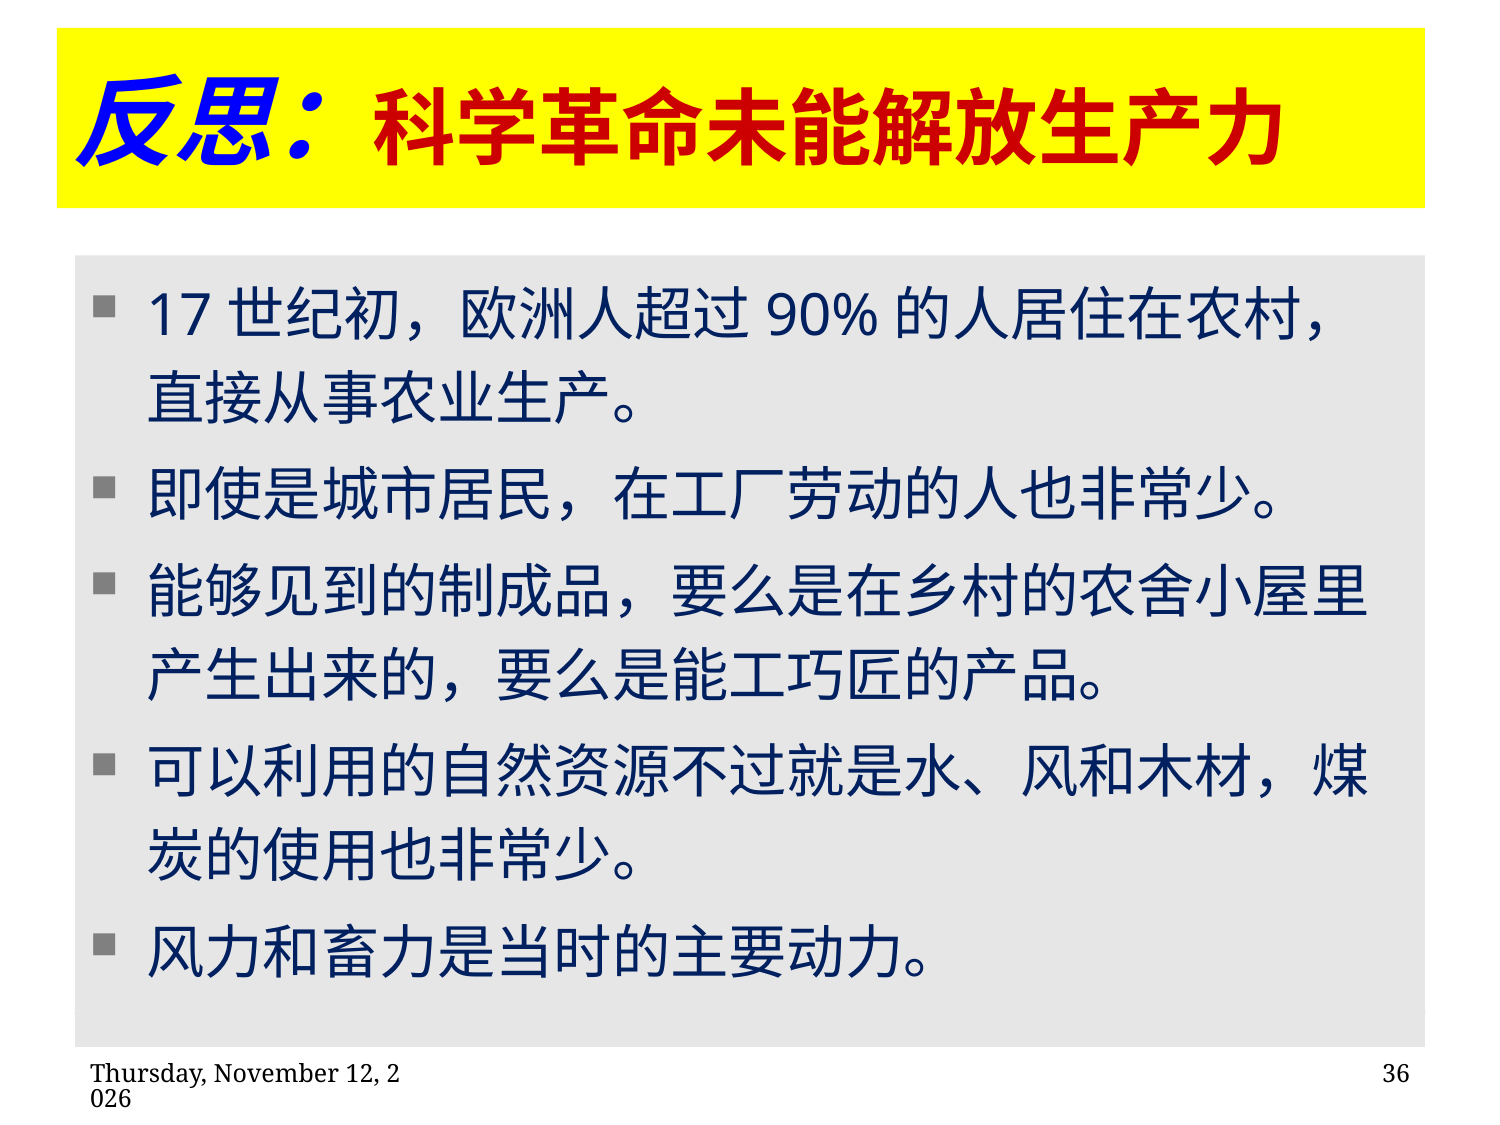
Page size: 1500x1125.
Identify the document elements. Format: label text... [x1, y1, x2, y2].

slide_number 36 [1074, 1023, 1426, 1100]
title 反思：科学革命未能解放生产力 [56, 27, 1426, 209]
list 17世纪初，欧洲人超过90%的人居住在农村，直接从事农业生产。 即使是城市居民，在工厂劳动的人也非常少。 能够见到的制成品，要么是在乡村的农舍小屋里产生出来的，要么是能工巧匠的产品。 可以利用的自然资源不过就是水、风和木材，煤炭的使用也非常少。 风力和畜力是当时的主要动力。 [74, 255, 1426, 1048]
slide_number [74, 1023, 426, 1100]
